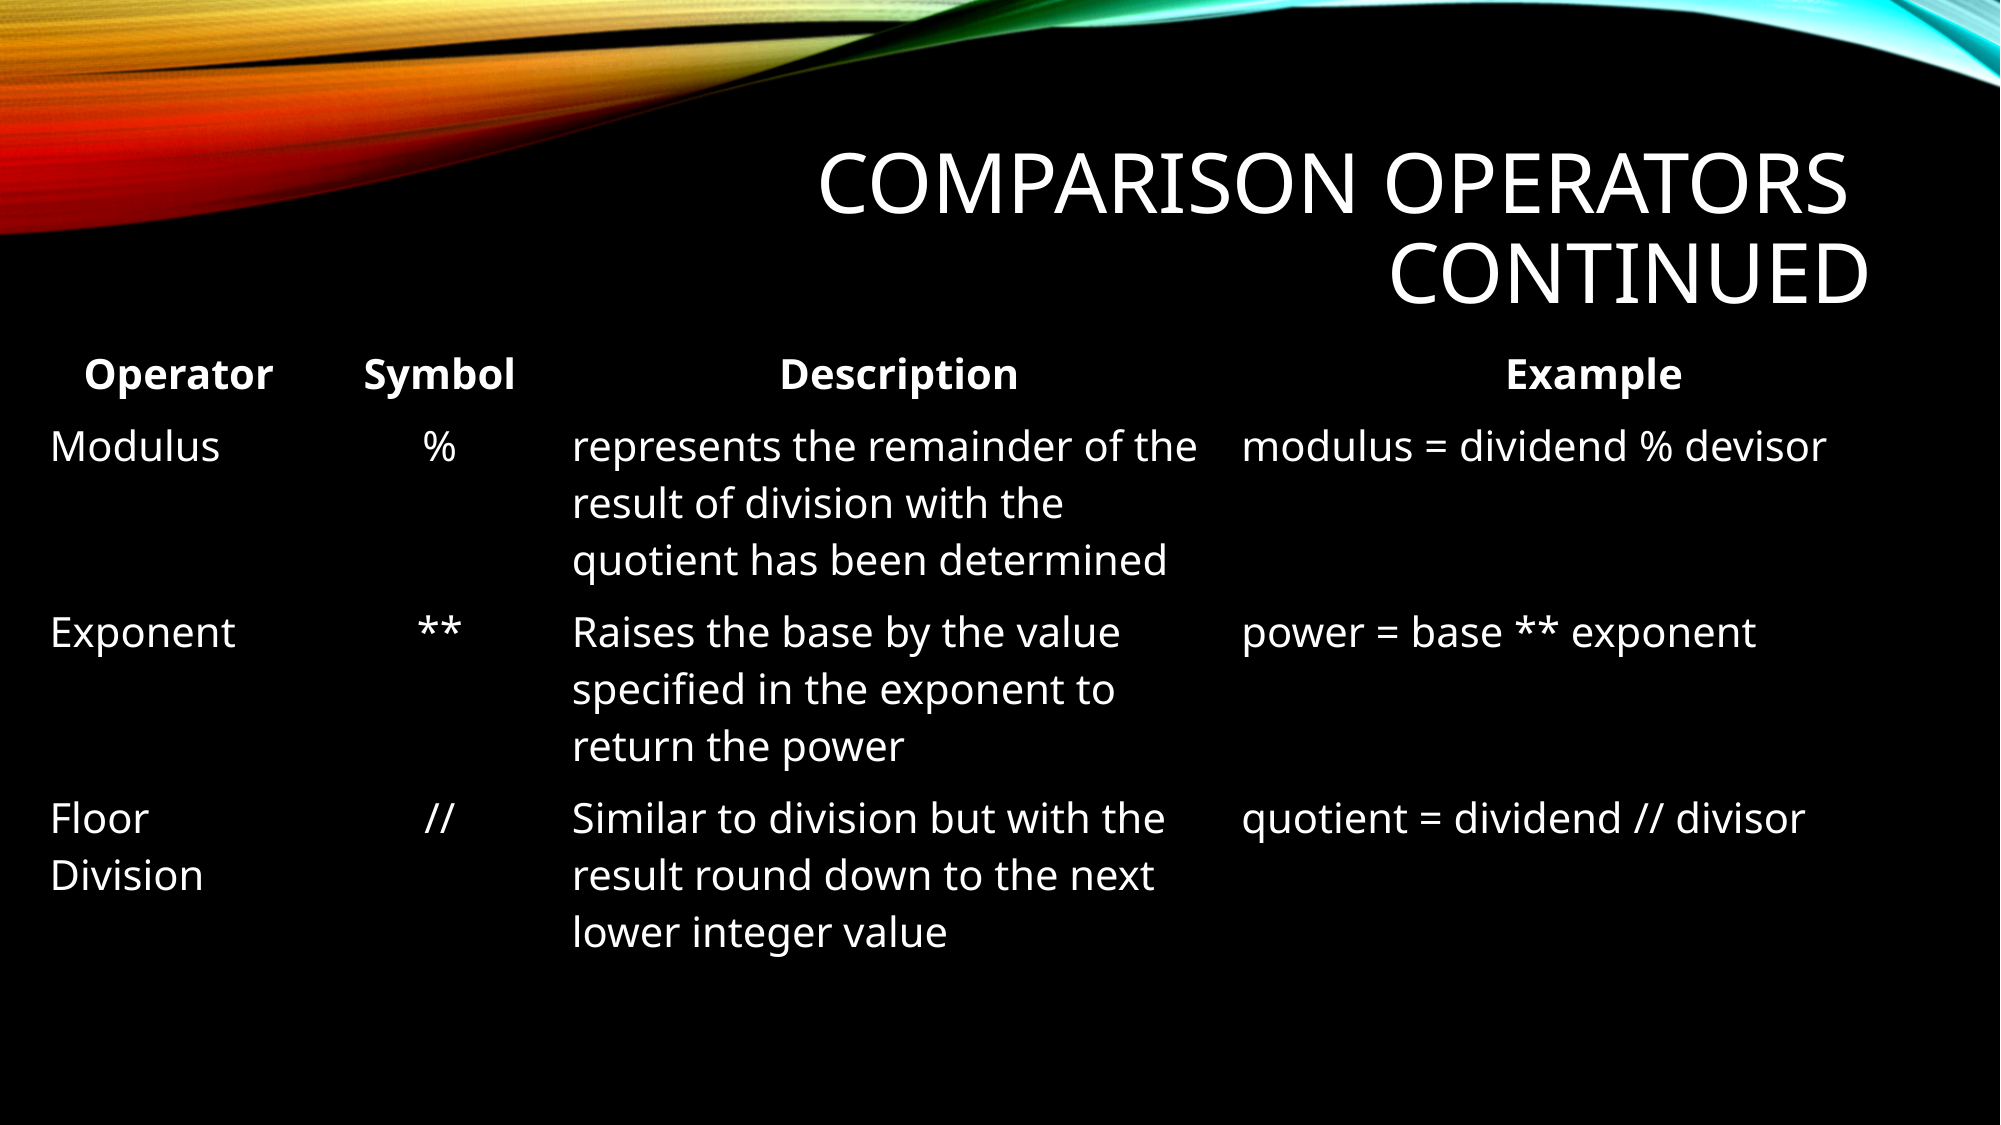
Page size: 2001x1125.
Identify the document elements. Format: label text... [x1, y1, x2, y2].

text_box Comparison Operators continued [474, 125, 1888, 338]
table_header Example [1234, 338, 1954, 410]
table_cell power = base ** exponent [1234, 596, 1954, 782]
table_header Operator [42, 338, 315, 410]
table_header Description [564, 338, 1234, 410]
table_cell Floor Division [42, 782, 315, 968]
table_cell quotient = dividend // divisor [1234, 782, 1954, 968]
picture [0, 0, 2000, 237]
table_cell ** [315, 596, 564, 782]
table_cell % [315, 410, 564, 596]
table_cell // [315, 782, 564, 968]
table_cell Similar to division but with the result round down to the next lower integer value [564, 782, 1234, 968]
table_cell Modulus [42, 410, 315, 596]
table_cell modulus = dividend % devisor [1234, 410, 1954, 596]
table_cell Raises the base by the value specified in the exponent to return the power [564, 596, 1234, 782]
table_header Symbol [315, 338, 564, 410]
table_cell represents the remainder of the result of division with the quotient has been determined [564, 410, 1234, 596]
table_cell Exponent [42, 596, 315, 782]
